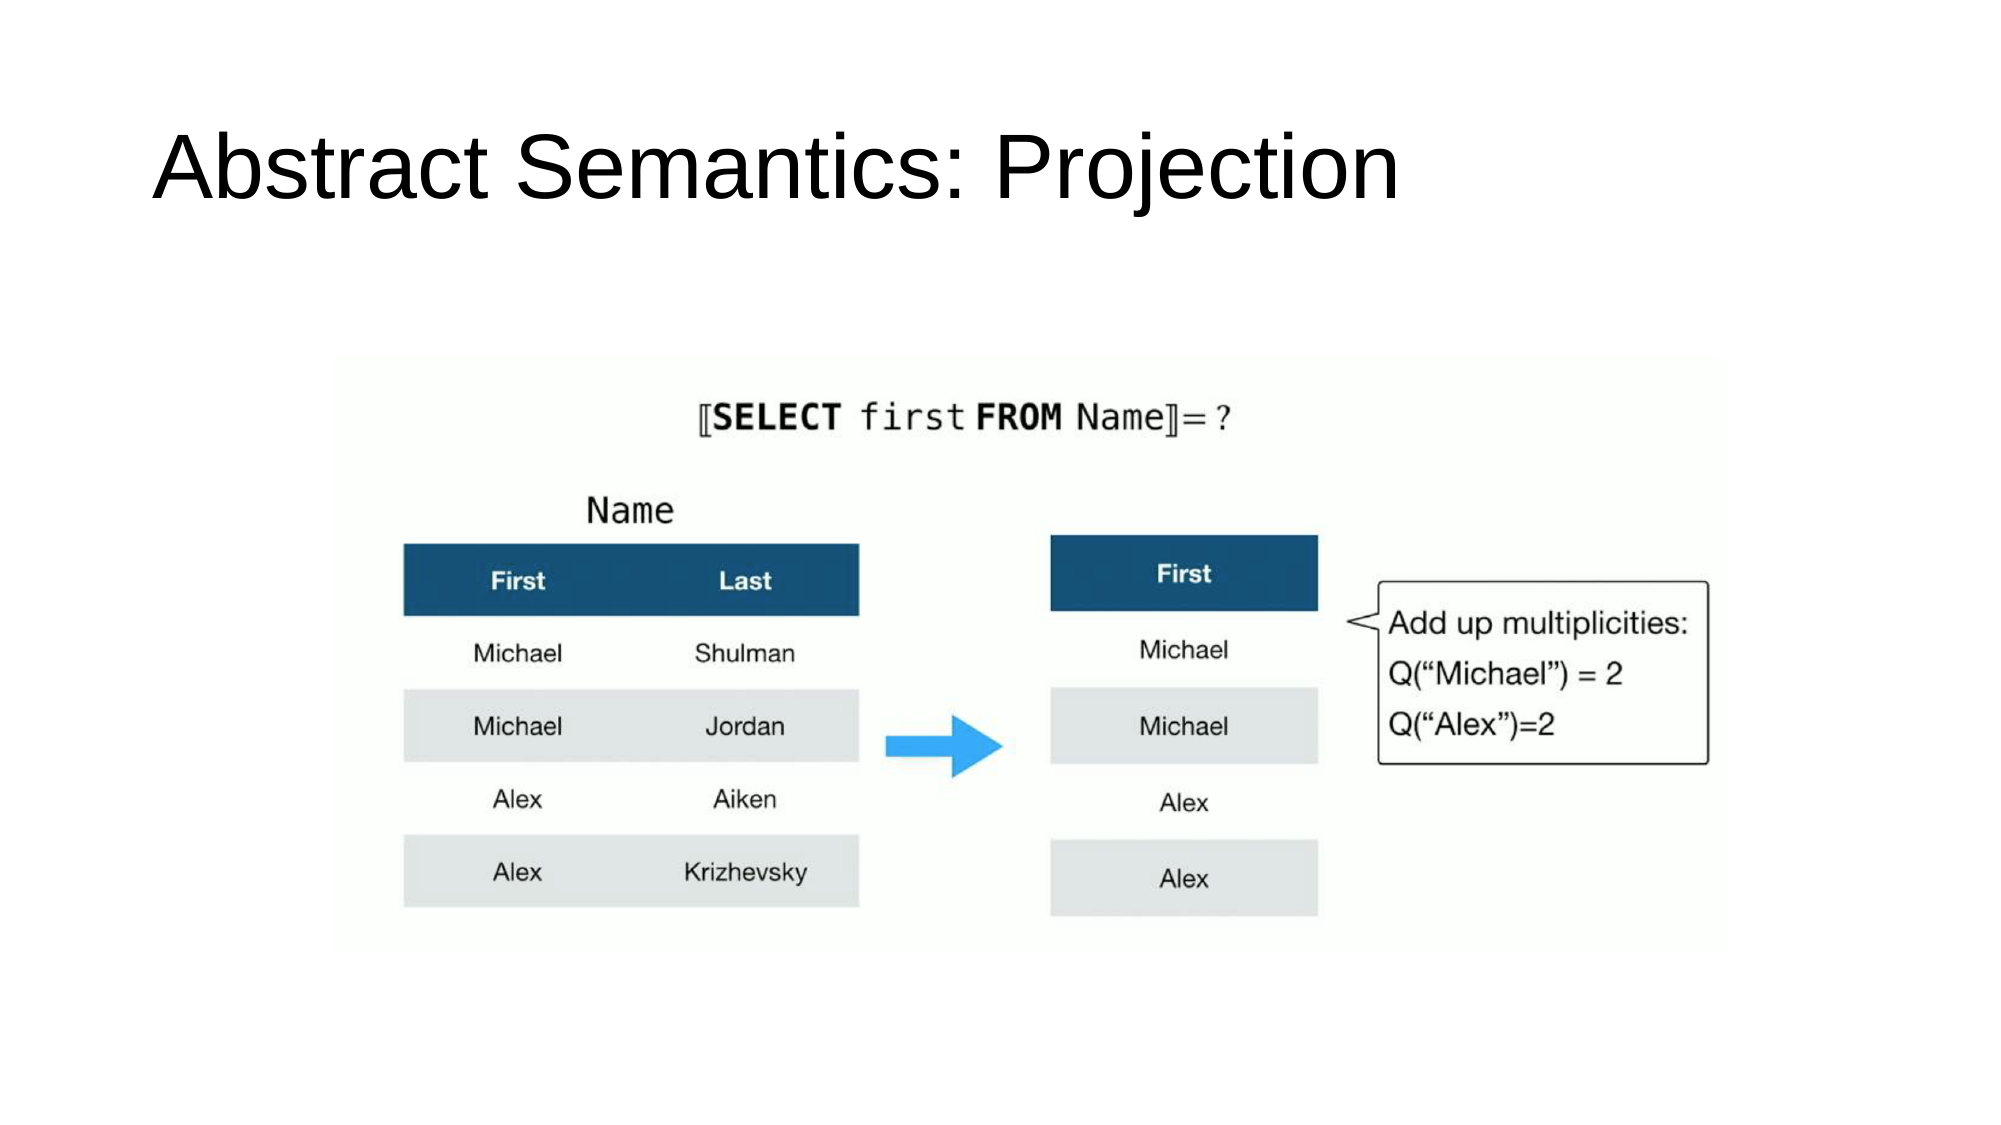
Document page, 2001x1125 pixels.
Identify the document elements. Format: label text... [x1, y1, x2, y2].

title Abstract Semantics: Projection [137, 59, 1863, 278]
picture [332, 357, 1724, 952]
